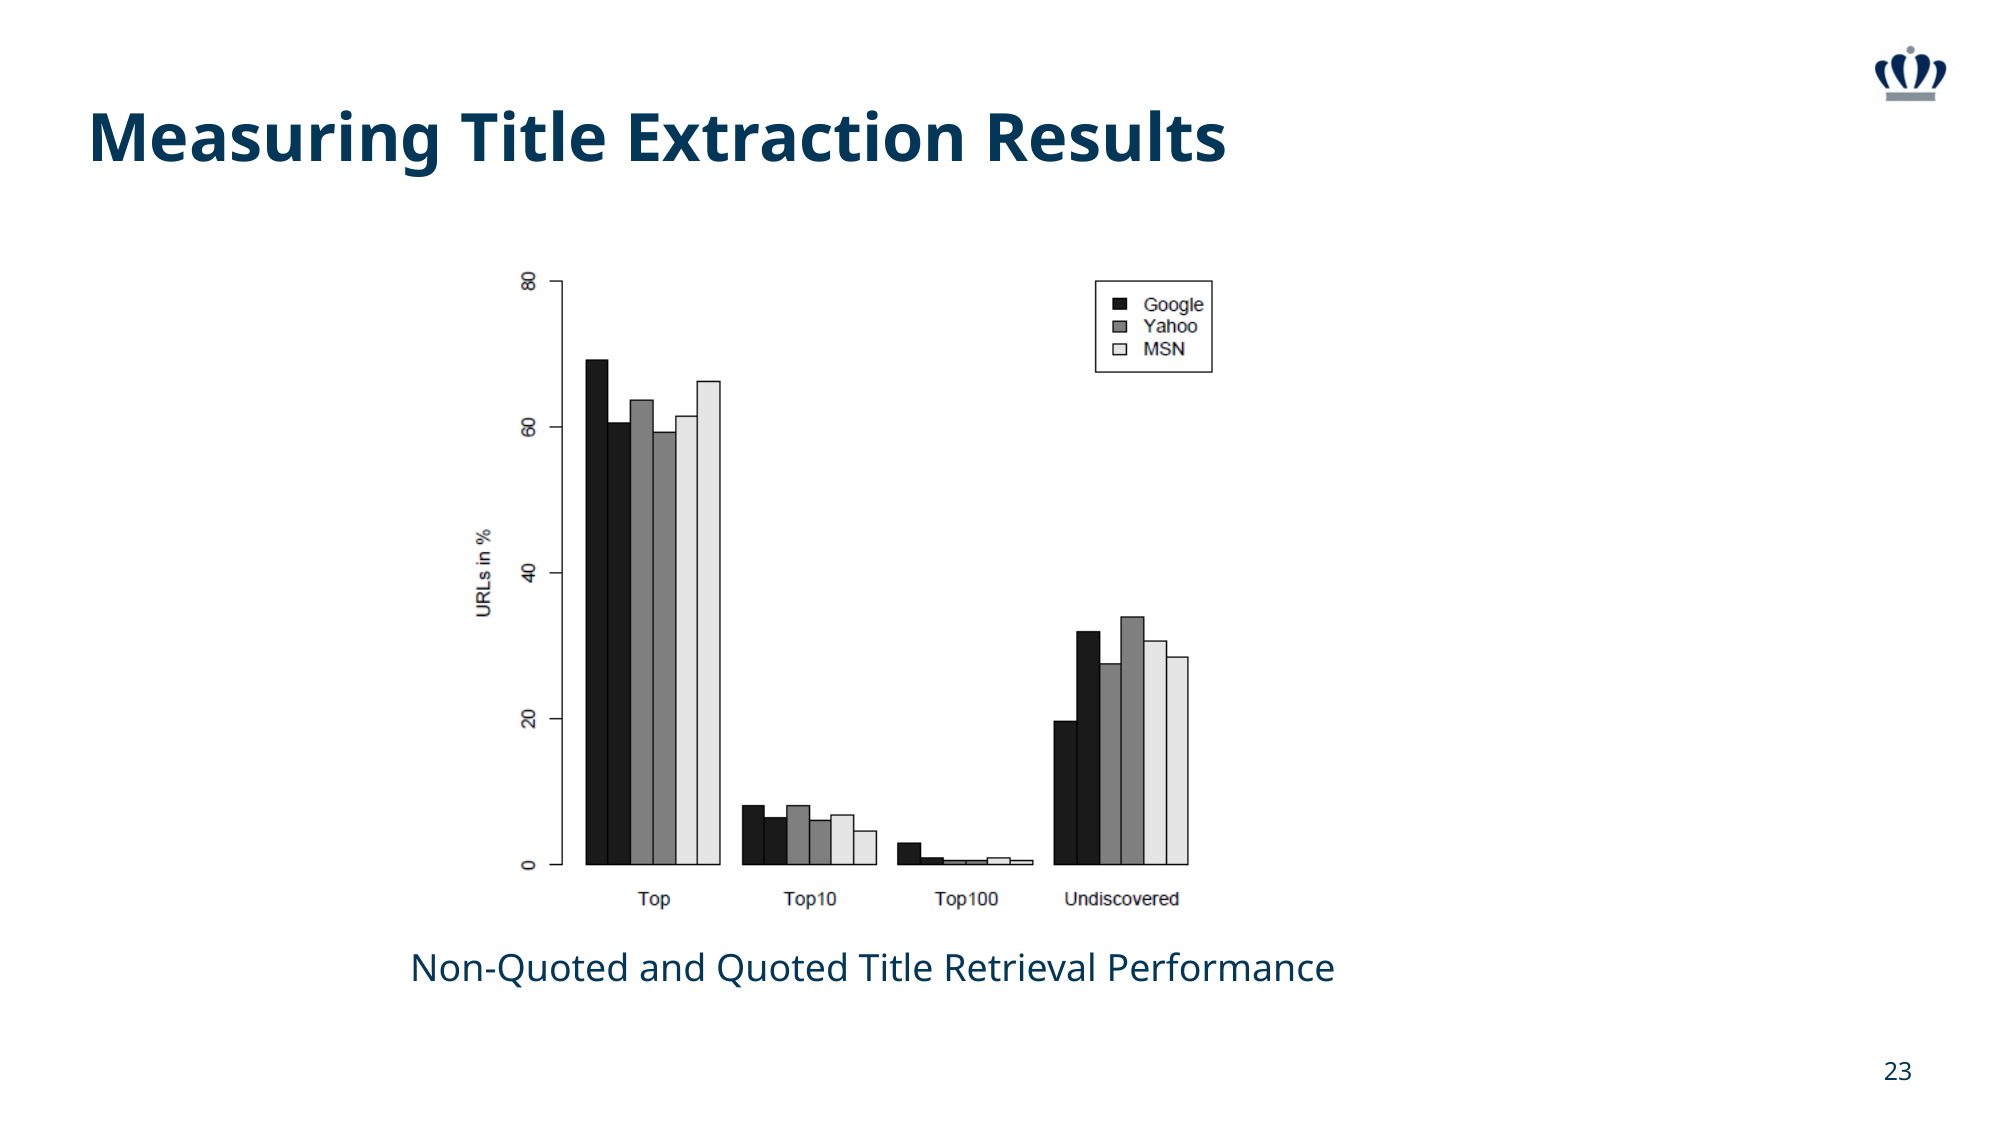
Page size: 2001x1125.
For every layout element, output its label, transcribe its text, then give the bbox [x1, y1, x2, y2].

picture [1862, 35, 1959, 113]
slide_number 23 [1477, 1042, 1928, 1103]
title Measuring Title Extraction Results [72, 59, 1928, 220]
picture [432, 215, 1277, 939]
text_box Non-Quoted and Quoted Title Retrieval Performance [249, 936, 1498, 997]
